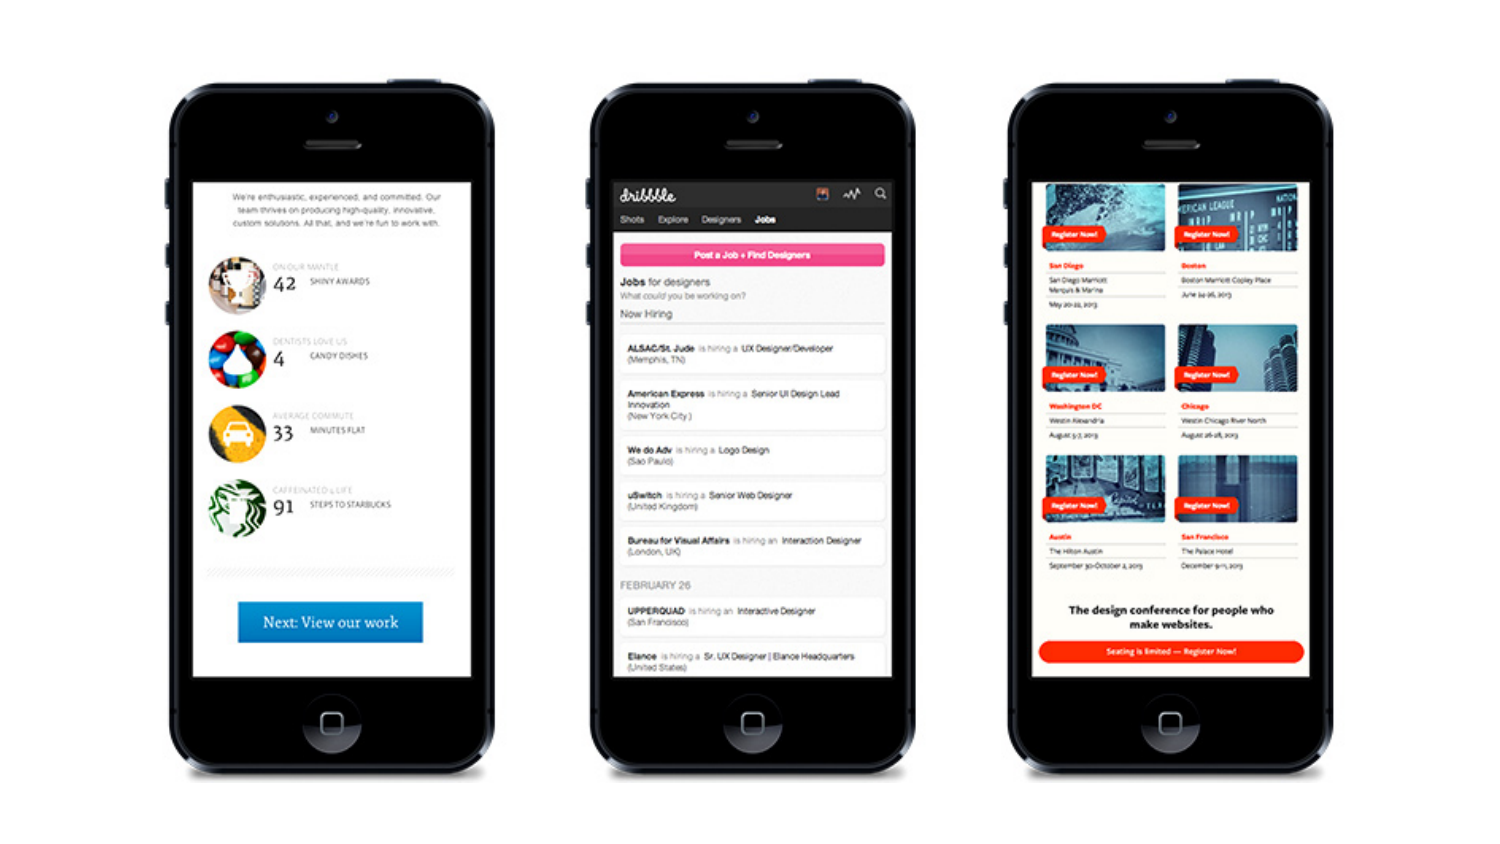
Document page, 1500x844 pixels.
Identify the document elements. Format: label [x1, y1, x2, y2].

picture [87, 60, 1413, 783]
